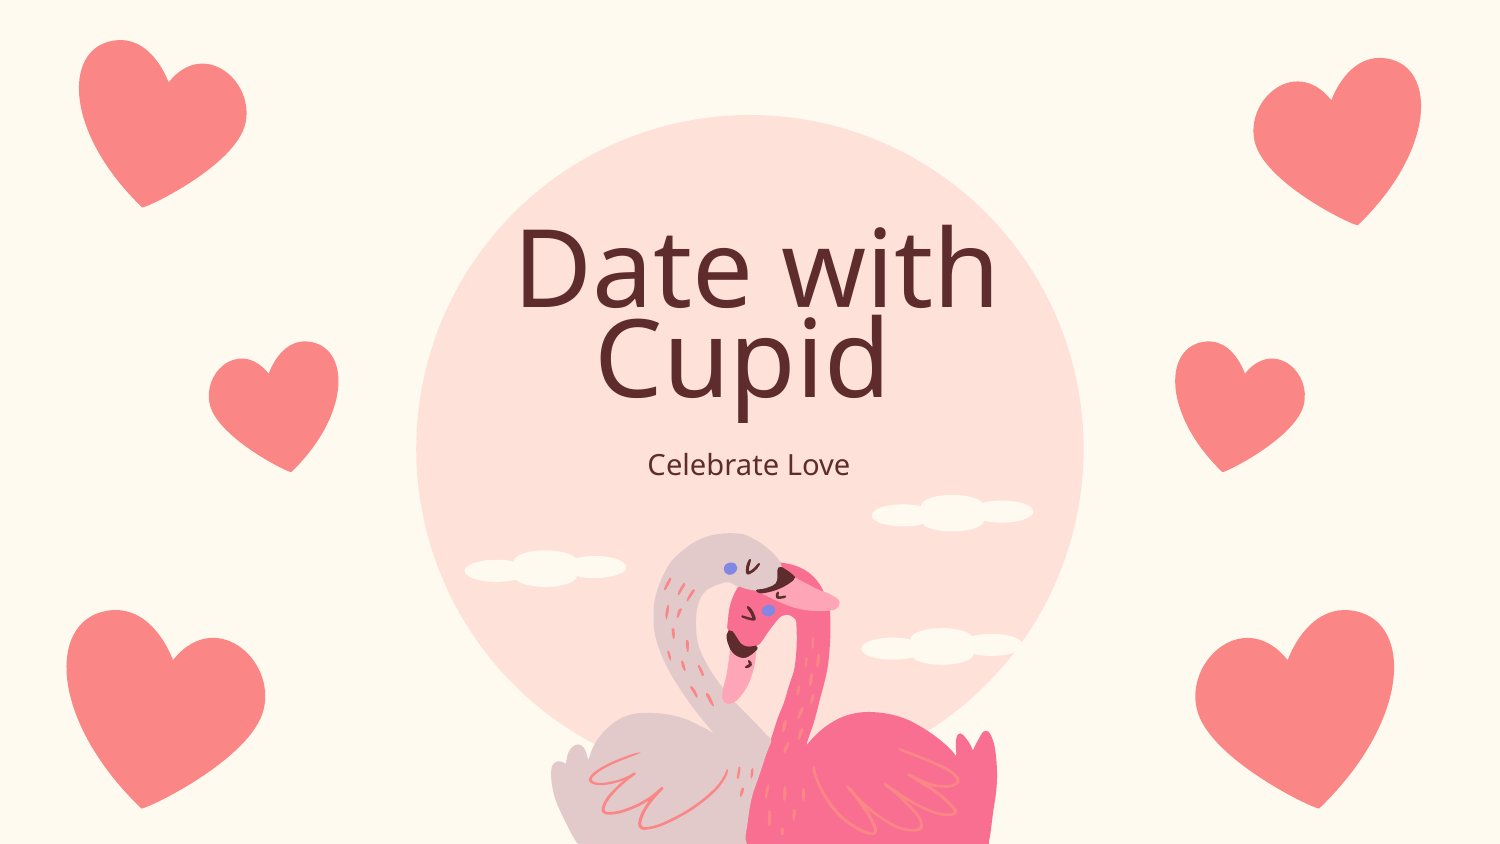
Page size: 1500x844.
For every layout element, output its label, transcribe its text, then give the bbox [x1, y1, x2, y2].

title Date with Cupid [396, 193, 1118, 431]
text_box [66, 610, 266, 809]
text_box [78, 40, 247, 208]
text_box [464, 494, 1034, 844]
text_box [1253, 57, 1422, 226]
text_box [1195, 610, 1395, 809]
text_box [208, 341, 339, 473]
text_box [1175, 341, 1305, 473]
subtitle Celebrate Love [306, 431, 1192, 507]
